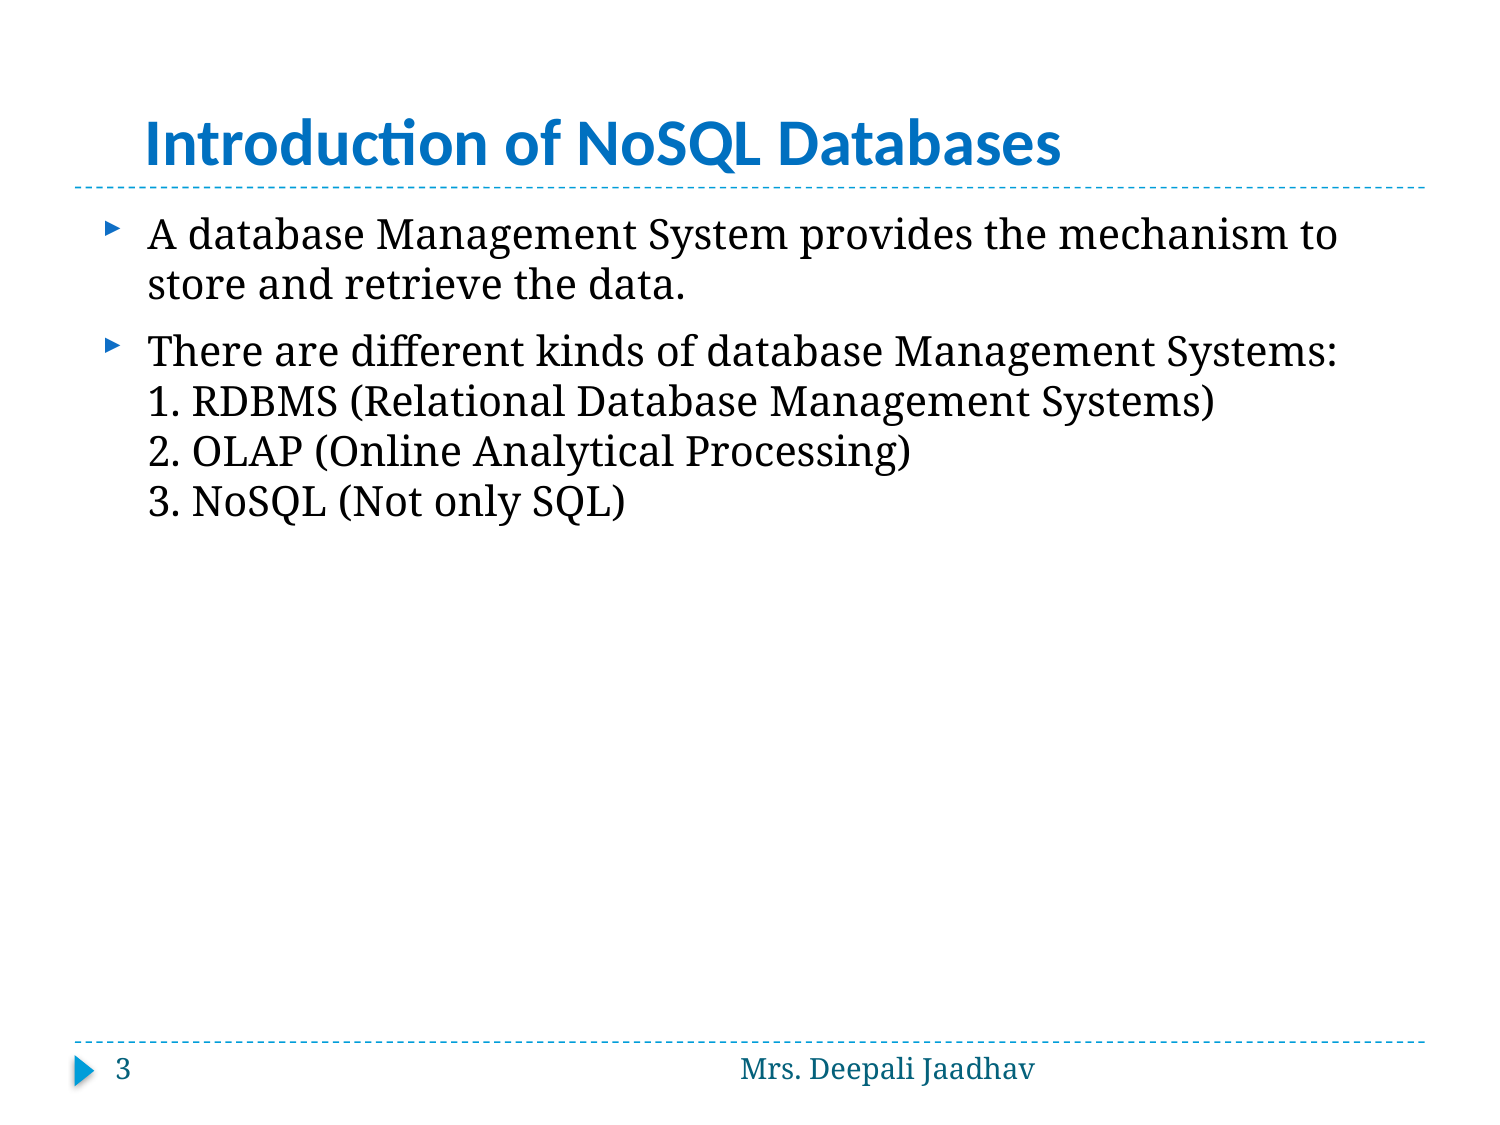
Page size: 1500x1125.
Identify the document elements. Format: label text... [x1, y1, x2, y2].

slide_number 3 [100, 1042, 426, 1103]
footer Mrs. Deepali Jaadhav [475, 1042, 1051, 1103]
title Introduction of NoSQL Databases [75, 75, 1133, 186]
list A database Management System provides the mechanism to store and retrieve the data. There are different kinds of database Management Systems: 1. RDBMS (Relational Database Management Systems) 2. OLAP (Online Analytical Processing) 3. NoSQL (Not only SQL) [87, 200, 1400, 929]
